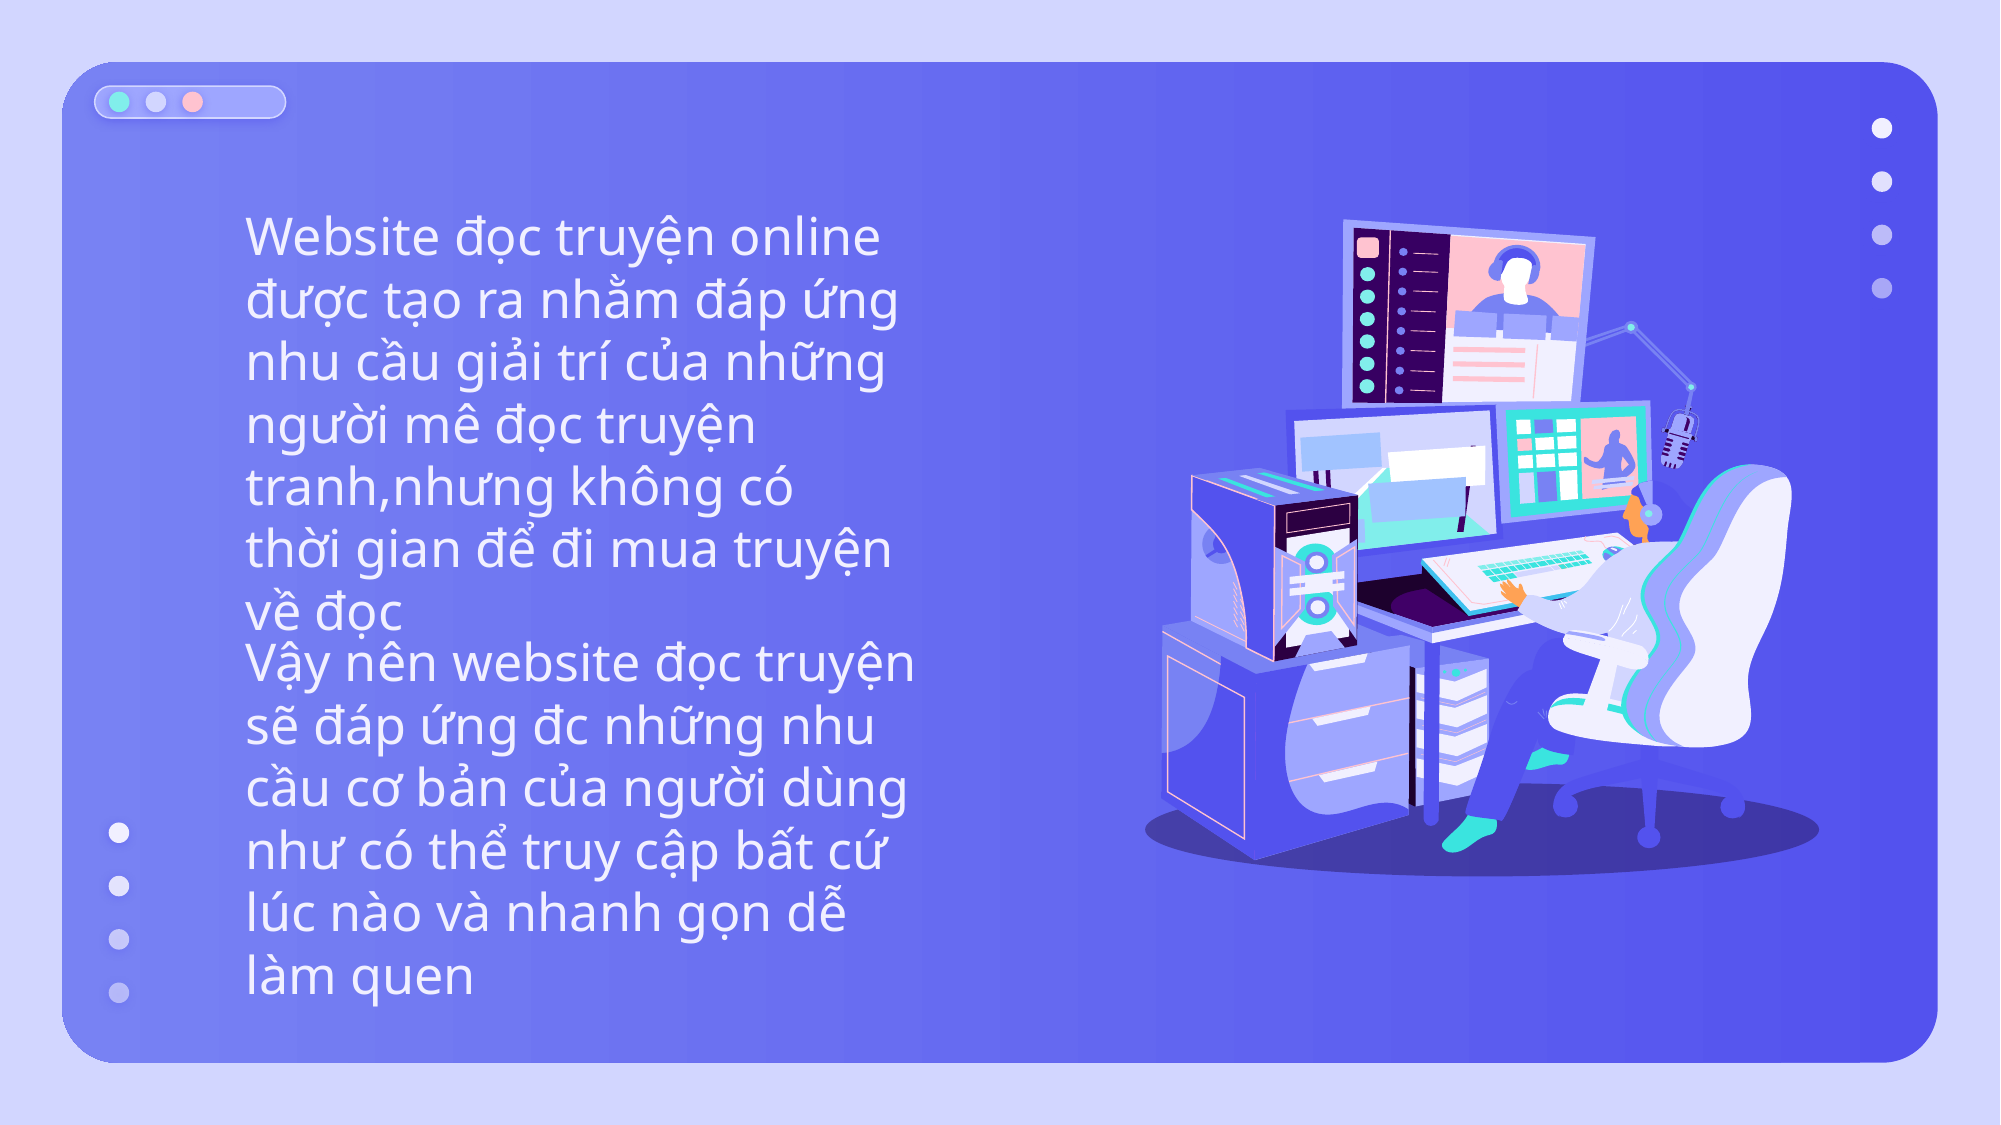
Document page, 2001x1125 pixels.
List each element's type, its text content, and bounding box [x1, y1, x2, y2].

text_box Website đọc truyện online được tạo ra nhằm đáp ứng nhu cầu giải trí của những người mê đọc truyện tranh,nhưng không có thời gian để đi mua truyện về đọc [230, 238, 919, 607]
text_box Vậy nên website đọc truyện sẽ đáp ứng đc những nhu cầu cơ bản của người dùng như có thể truy cập bất cứ lúc nào và nhanh gọn dễ làm quen [230, 691, 955, 943]
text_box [1144, 219, 1820, 877]
